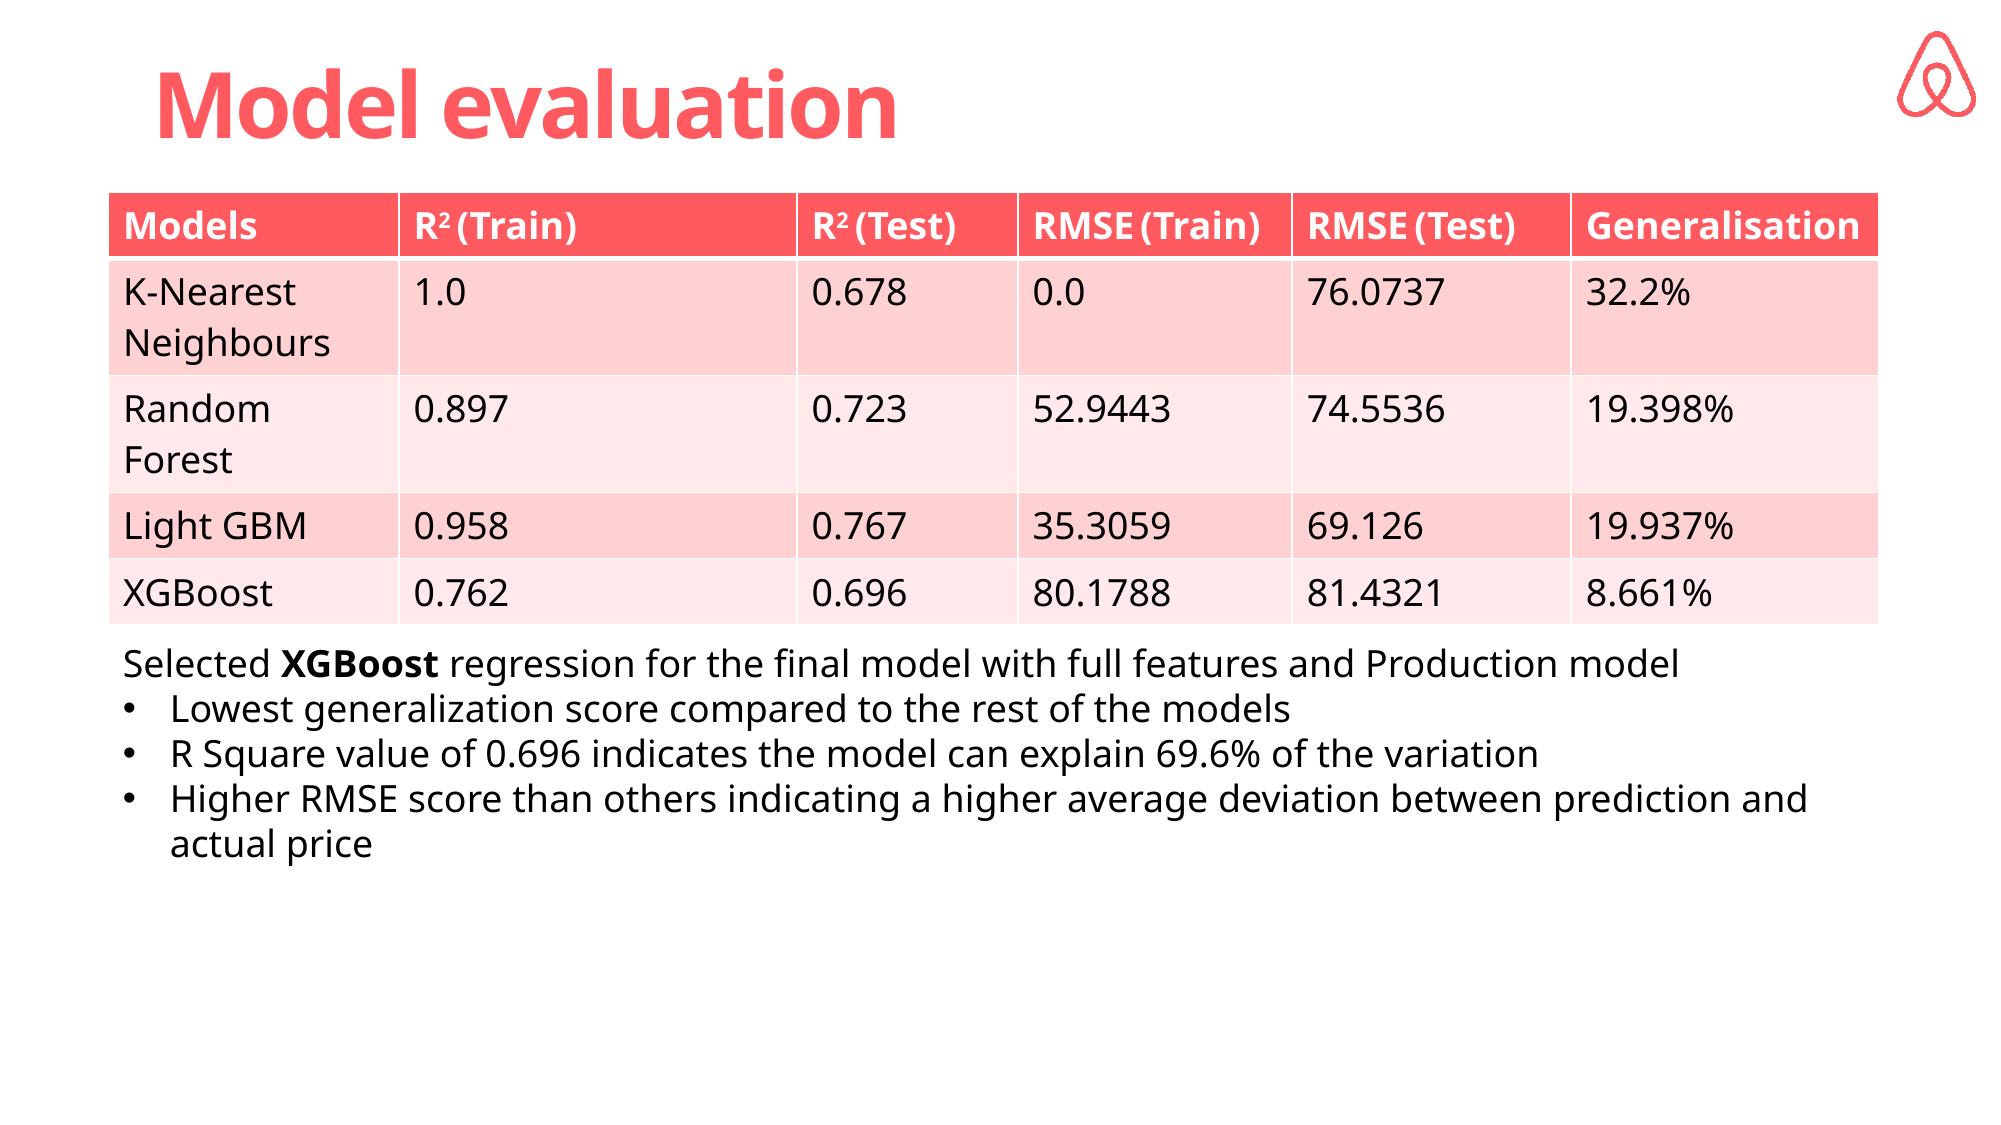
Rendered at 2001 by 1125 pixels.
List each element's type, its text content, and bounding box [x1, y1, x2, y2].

table_header RMSE (Test) [1293, 193, 1570, 256]
text_box Selected XGBoost regression for the final model with full features and Production model Lowest generalization score compared to the rest of the models R Square value of 0.696 indicates the model can explain 69.6% of the variation Higher RMSE score than others indicating a higher average deviation between prediction and actual price [108, 632, 1849, 872]
table_cell XGBoost [109, 559, 398, 624]
title Model evaluation [137, 0, 1863, 191]
table_cell 74.5536 [1293, 376, 1570, 492]
table_cell 19.398% [1572, 376, 1878, 492]
table_cell 32.2% [1572, 261, 1878, 375]
table_cell 81.4321 [1293, 559, 1570, 624]
table_cell 0.0 [1019, 261, 1291, 375]
table_header Models [109, 193, 398, 256]
table_cell 69.126 [1293, 493, 1570, 558]
table_cell 0.767 [798, 493, 1017, 558]
table_cell 0.958 [400, 493, 796, 558]
table_cell 76.0737 [1293, 261, 1570, 375]
table_cell 0.696 [798, 559, 1017, 624]
table_cell 35.3059 [1019, 493, 1291, 558]
table_cell Light GBM [109, 493, 398, 558]
table_header RMSE (Train) [1019, 193, 1291, 256]
table_cell 80.1788 [1019, 559, 1291, 624]
table_header Generalisation [1572, 193, 1878, 256]
table_cell K-Nearest Neighbours [109, 261, 398, 375]
table_header R2 (Train) [400, 193, 796, 256]
picture [1897, 31, 1976, 117]
table_cell 0.678 [798, 261, 1017, 375]
table_cell Random Forest [109, 376, 398, 492]
table_cell 19.937% [1572, 493, 1878, 558]
table_cell 0.723 [798, 376, 1017, 492]
table_cell 8.661% [1572, 559, 1878, 624]
table_cell 1.0 [400, 261, 796, 375]
table_cell 52.9443 [1019, 376, 1291, 492]
table_cell 0.897 [400, 376, 796, 492]
table_cell 0.762 [400, 559, 796, 624]
table_header R2 (Test) [798, 193, 1017, 256]
